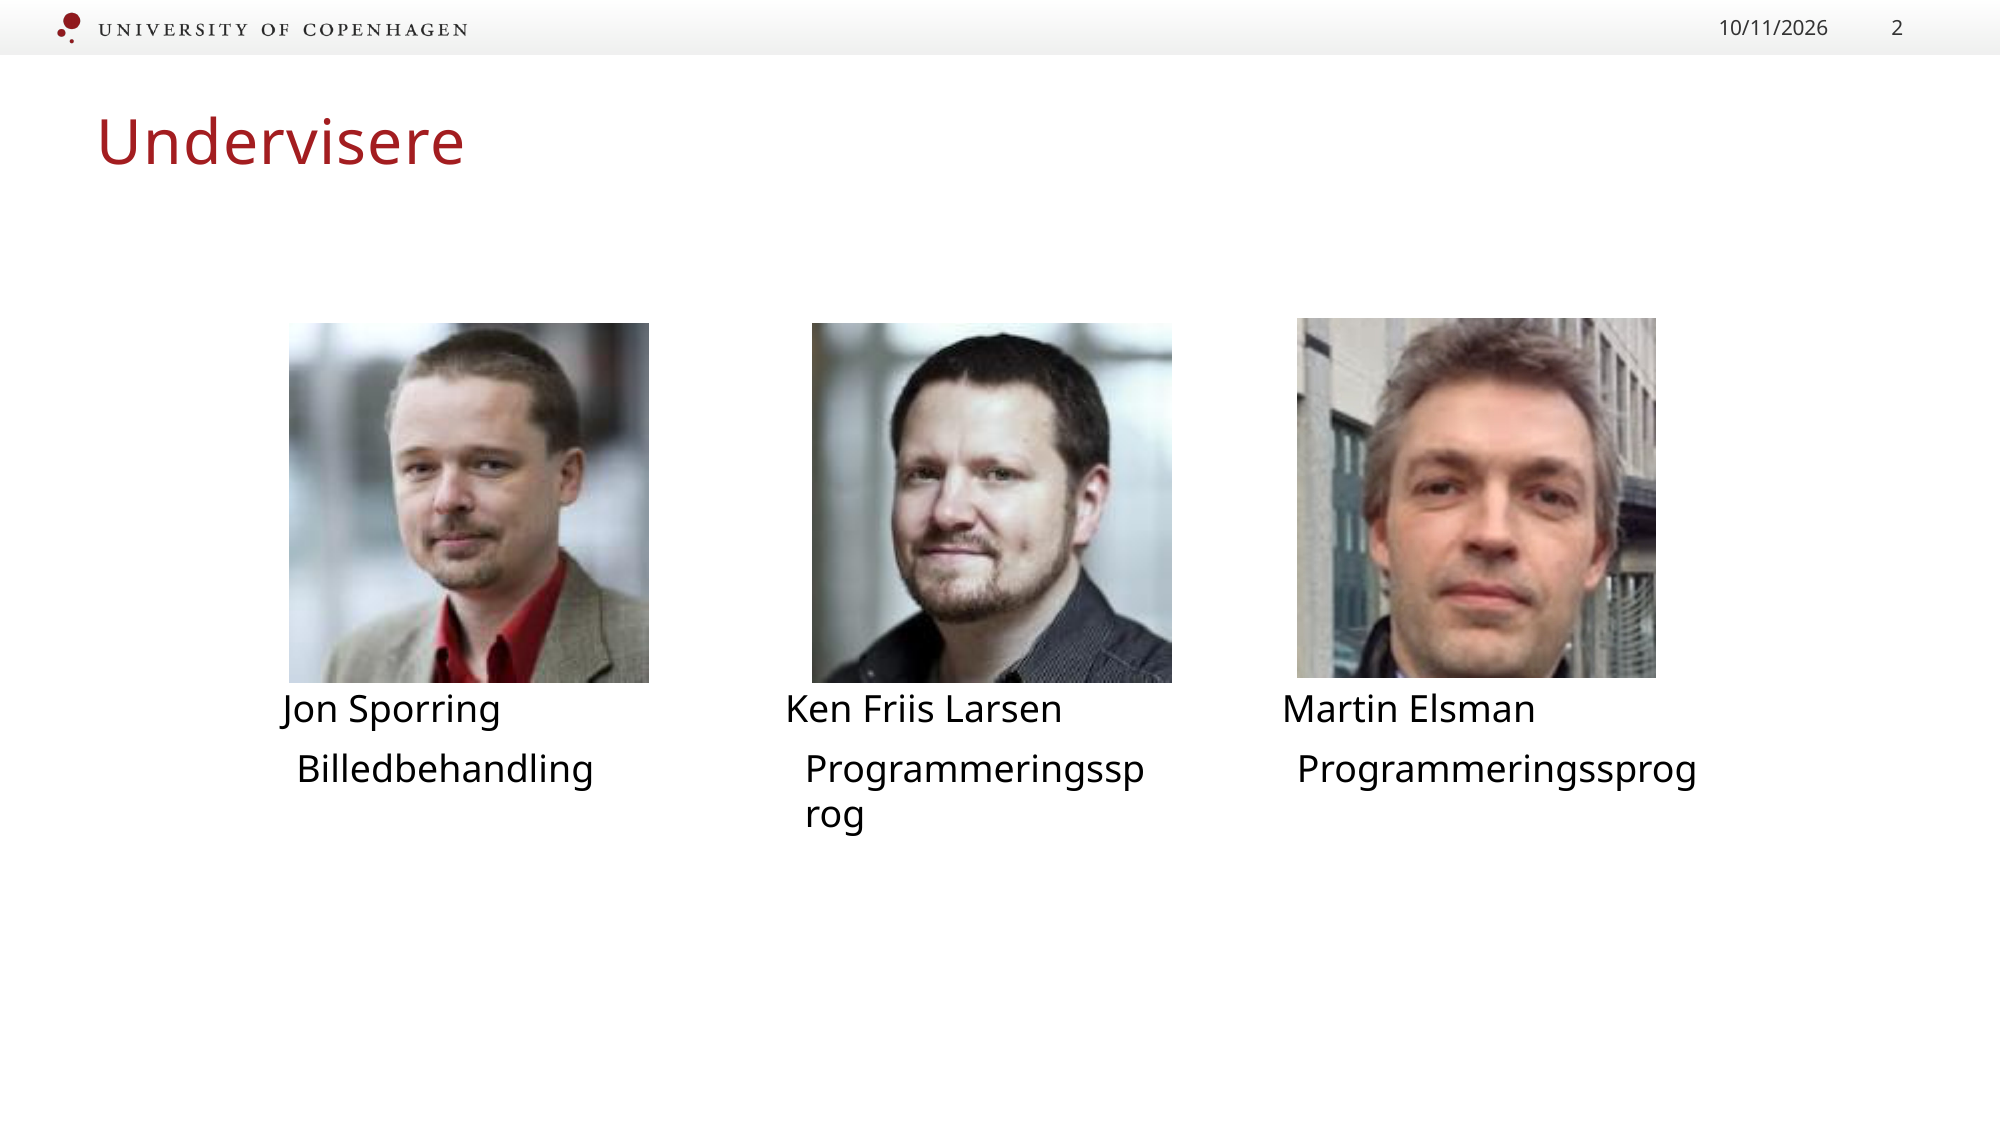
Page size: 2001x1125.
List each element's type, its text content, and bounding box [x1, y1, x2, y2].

slide_number 2 [1840, 14, 1904, 43]
text_box Ken Friis Larsen [770, 677, 1079, 737]
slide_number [1694, 14, 1829, 43]
text_box Jon Sporring [267, 677, 517, 737]
picture [1296, 318, 1656, 678]
title Undervisere [96, 101, 1904, 244]
picture [289, 323, 649, 683]
text_box Programmeringssprog [790, 737, 1164, 843]
text_box Programmeringssprog [1282, 737, 1750, 798]
picture [812, 323, 1172, 683]
picture [92, 15, 475, 42]
text_box Martin Elsman [1267, 677, 1552, 737]
text_box Billedbehandling [281, 737, 713, 798]
